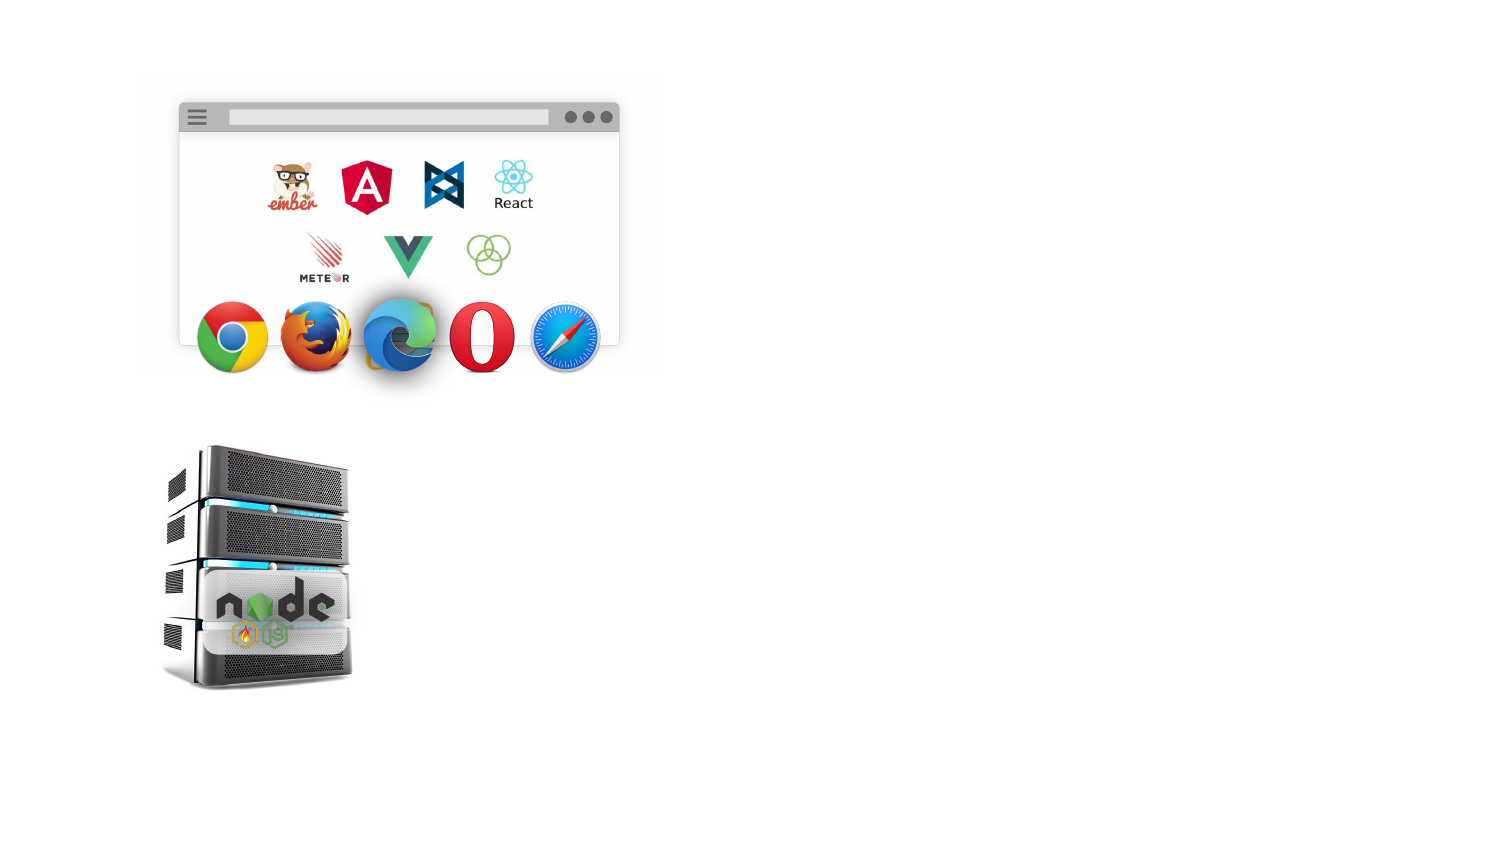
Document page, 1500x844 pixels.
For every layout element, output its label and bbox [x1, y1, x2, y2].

text_box [136, 76, 662, 379]
text_box [138, 415, 378, 724]
picture [363, 298, 437, 372]
